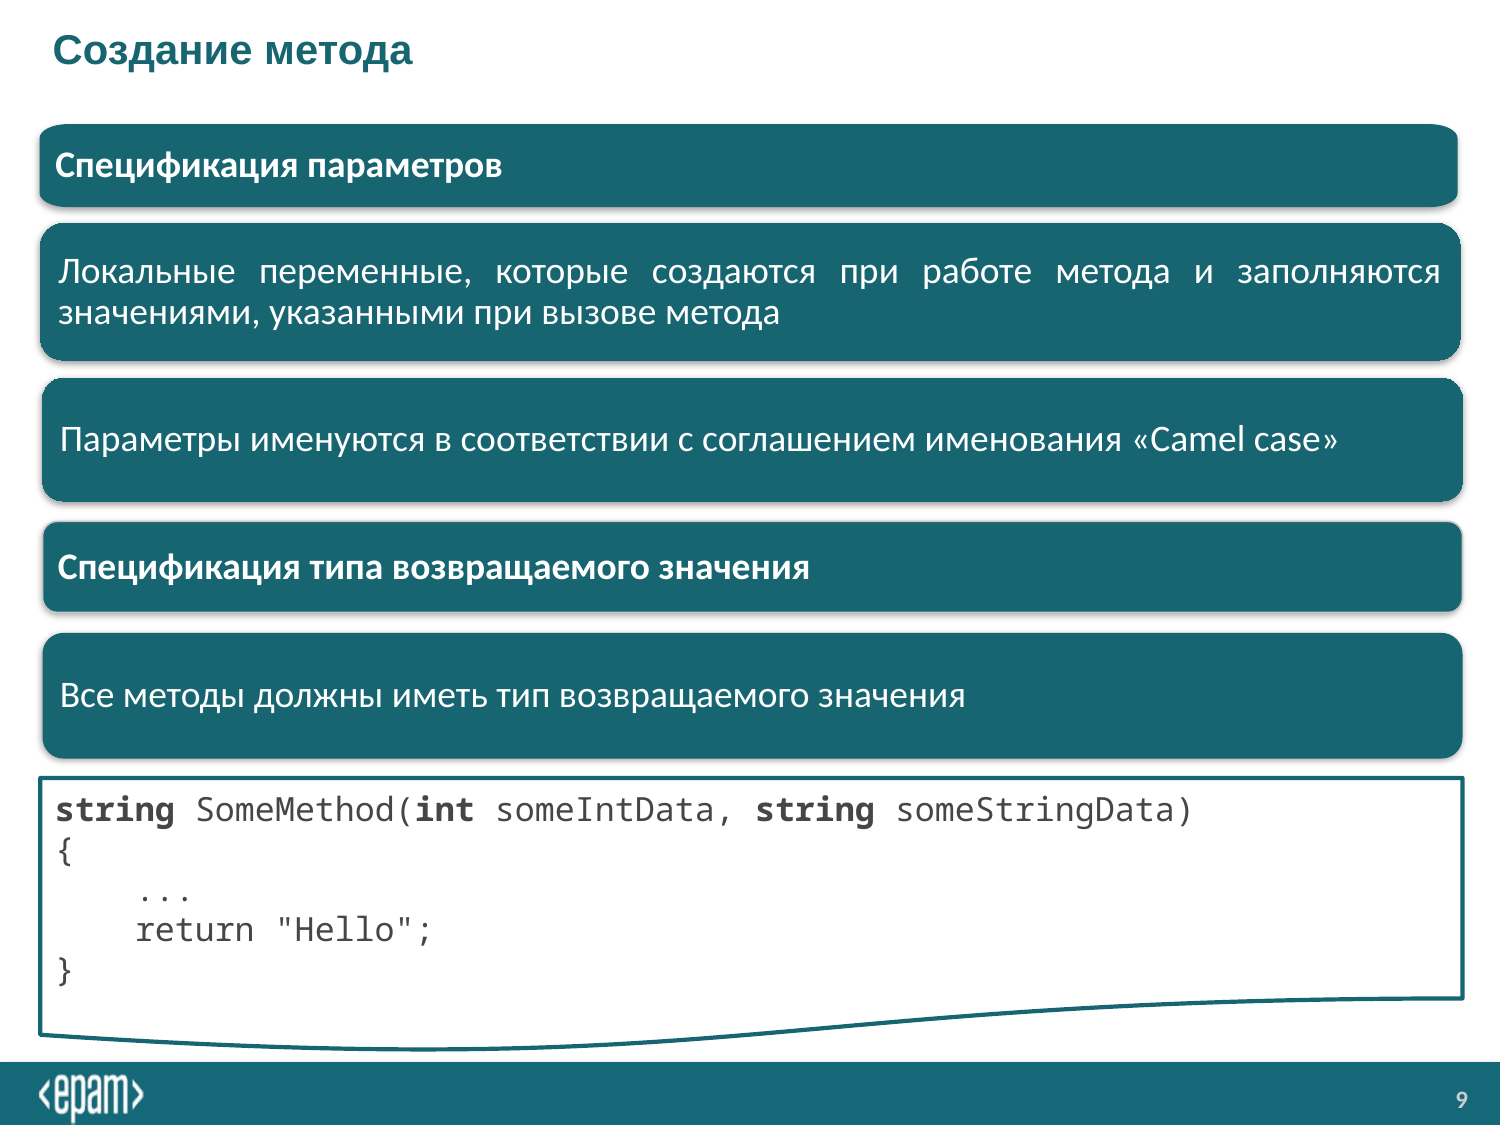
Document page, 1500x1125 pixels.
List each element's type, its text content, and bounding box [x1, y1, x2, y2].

text_box string SomeMethod(int someIntData, string someStringData) { ... return "Hello"; } [38, 775, 1465, 1052]
text_box Спецификация параметров [39, 124, 1458, 208]
text_box Спецификация типа возвращаемого значения [41, 520, 1464, 614]
text_box Параметры именуются в соответствии с соглашением именования «Camel case» [42, 378, 1463, 502]
text_box Локальные переменные, которые создаются при работе метода и заполняются значениями, указанными при вызове метода [40, 223, 1461, 361]
title Создание метода [0, 0, 1500, 95]
text_box Все методы должны иметь тип возвращаемого значения [42, 632, 1463, 759]
picture [38, 1074, 144, 1125]
